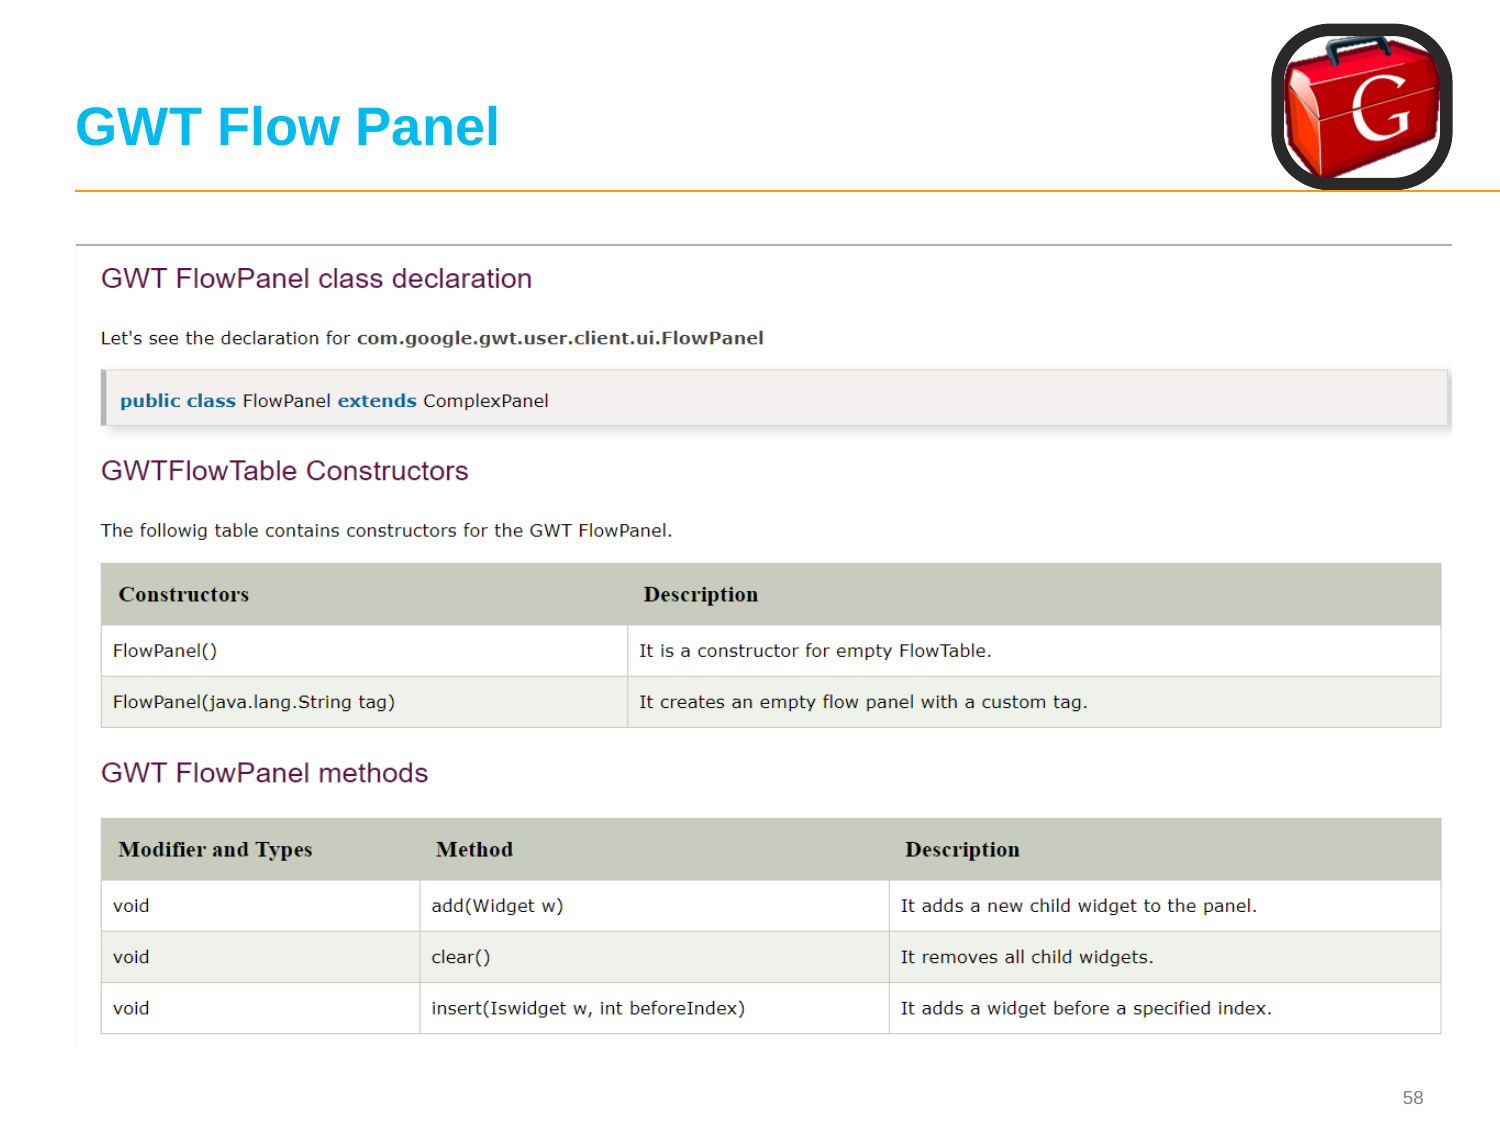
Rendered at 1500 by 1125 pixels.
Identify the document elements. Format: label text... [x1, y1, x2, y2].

title GWT Flow Panel [75, 27, 1422, 157]
picture [1293, 47, 1440, 177]
picture [75, 240, 1453, 1044]
